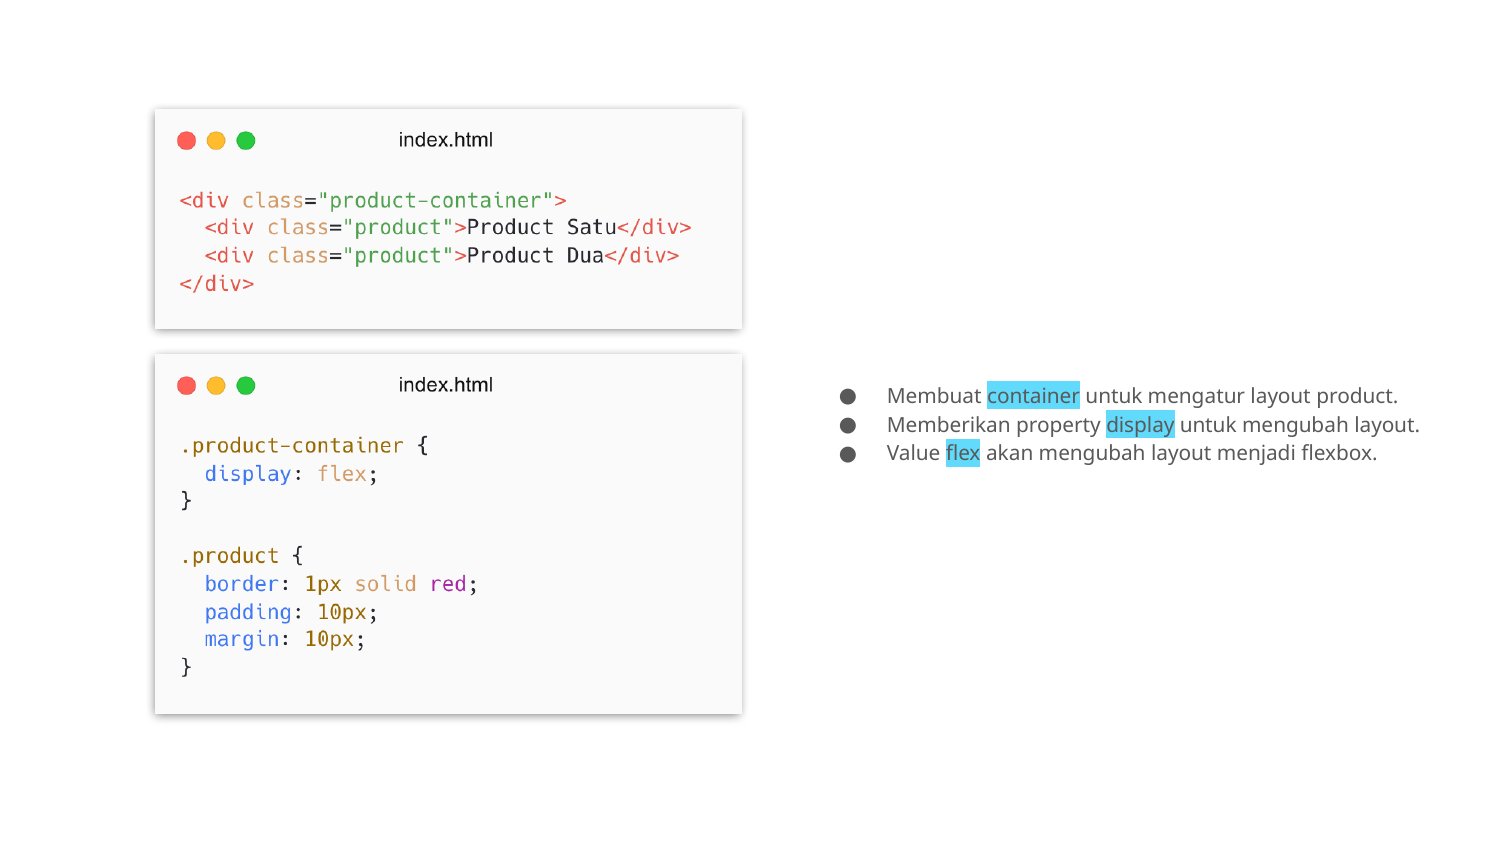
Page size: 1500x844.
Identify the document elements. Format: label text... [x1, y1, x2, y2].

list Membuat container untuk mengatur layout product. Memberikan property display untuk mengubah layout. Value flex akan mengubah layout menjadi flexbox. [796, 342, 1451, 502]
picture [155, 354, 742, 714]
picture [155, 109, 742, 330]
